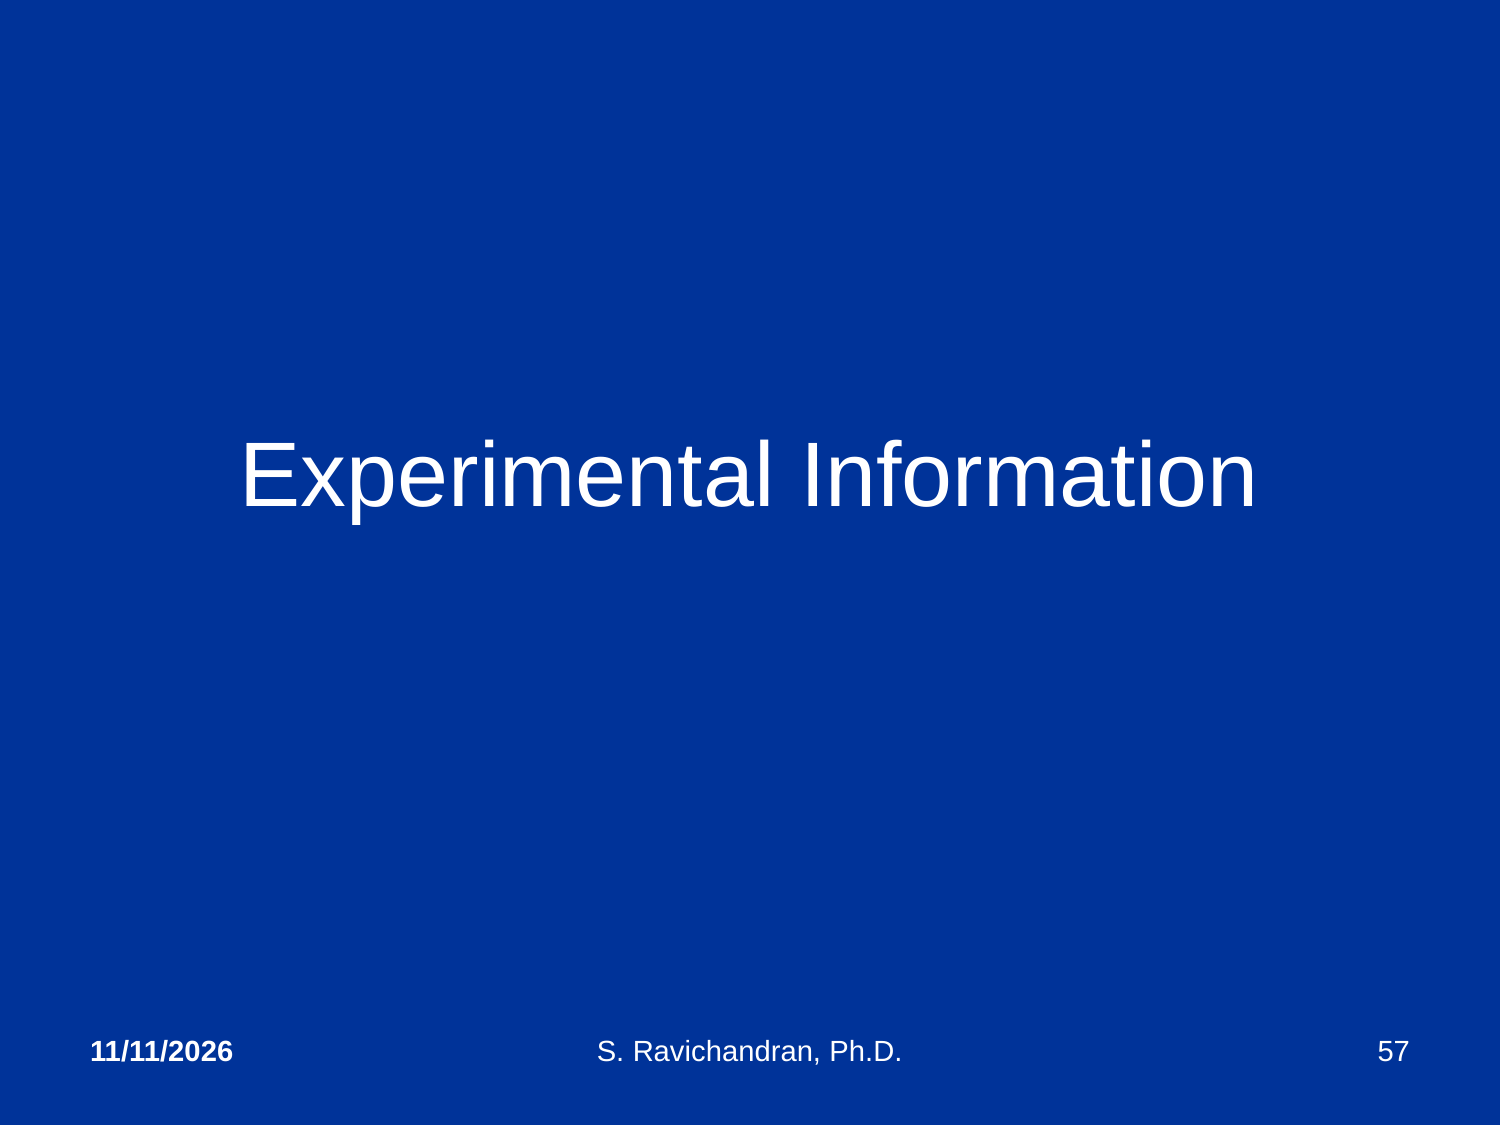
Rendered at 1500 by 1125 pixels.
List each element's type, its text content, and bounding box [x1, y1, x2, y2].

title Experimental Information [112, 349, 1388, 591]
slide_number 57 [1074, 1024, 1426, 1103]
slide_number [74, 1024, 426, 1103]
footer S. Ravichandran, Ph.D. [512, 1024, 988, 1103]
